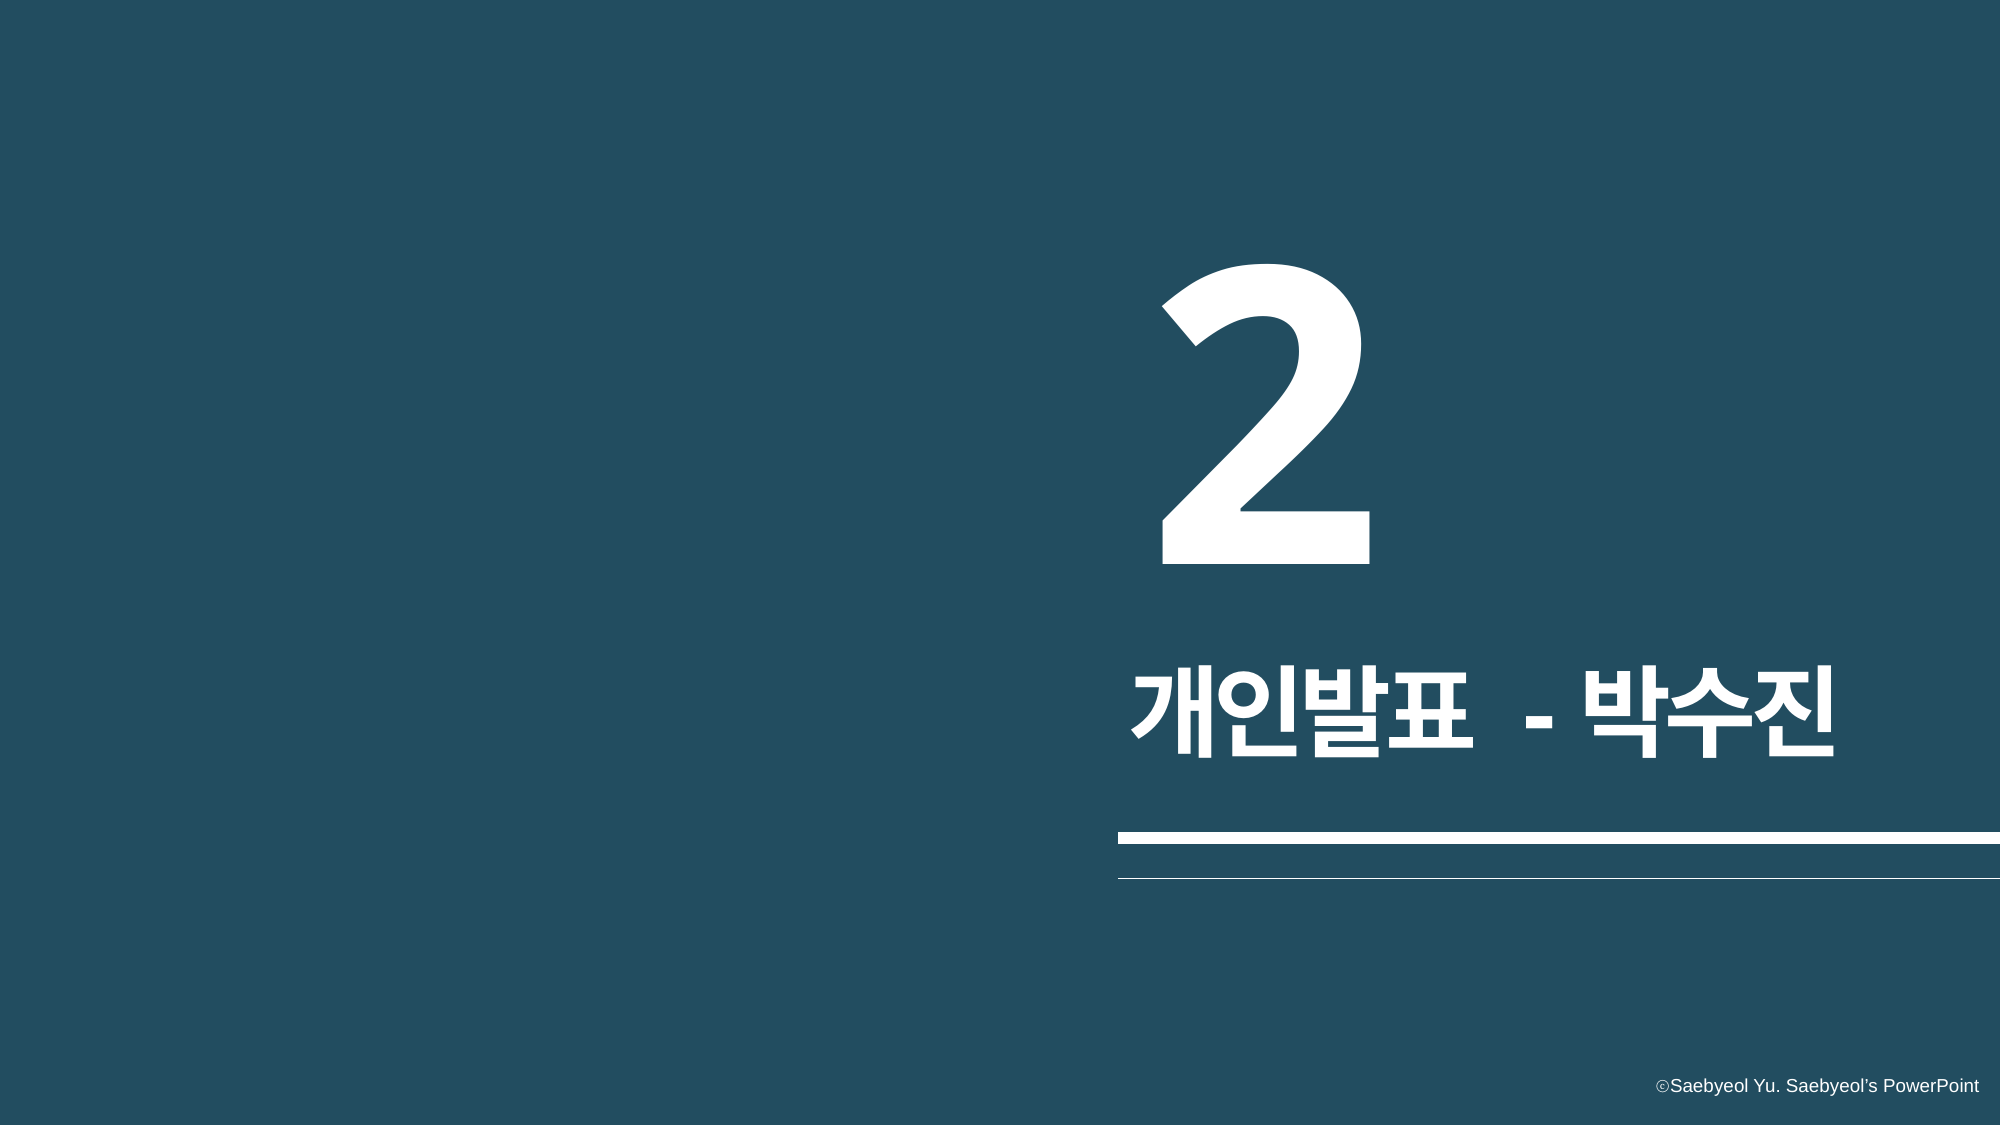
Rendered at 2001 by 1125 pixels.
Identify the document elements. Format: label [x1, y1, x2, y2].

text_box [1118, 143, 2000, 879]
